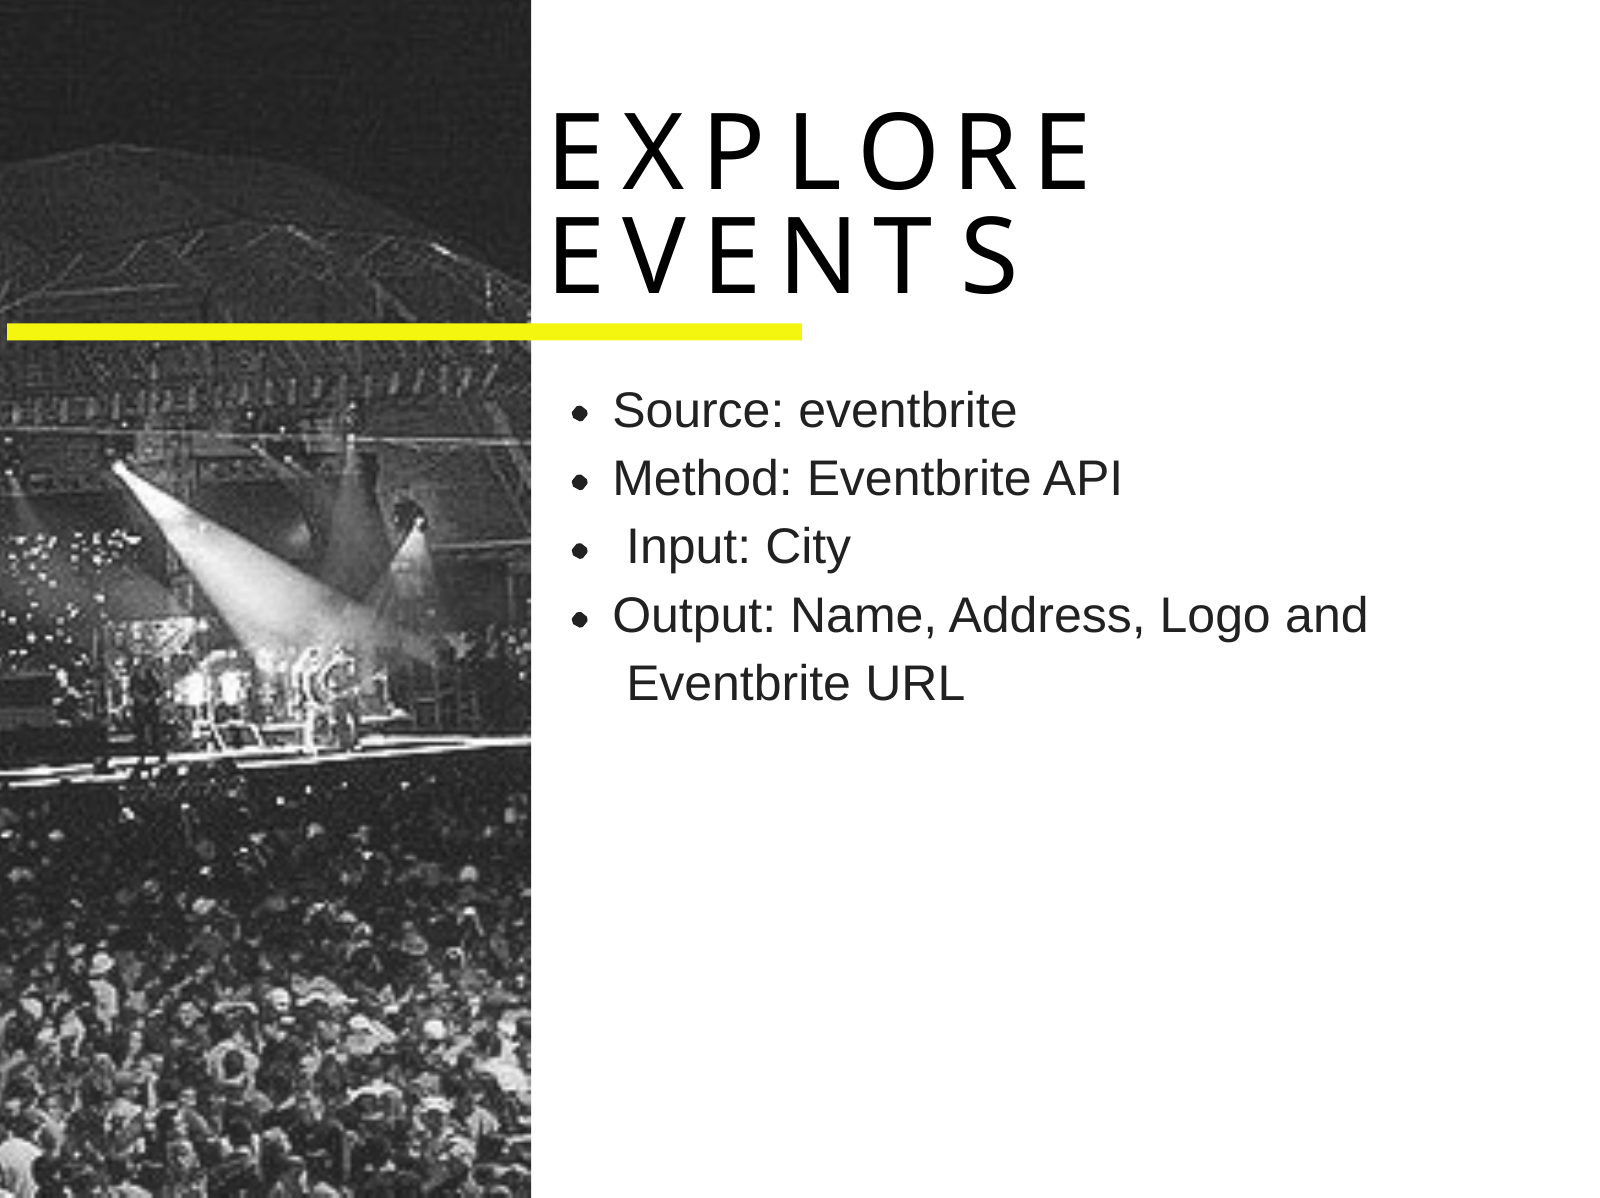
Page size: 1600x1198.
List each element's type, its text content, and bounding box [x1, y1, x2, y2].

text_box [571, 405, 588, 422]
text_box [571, 543, 588, 559]
text_box [7, 323, 802, 341]
text_box Source: eventbrite Method: Eventbrite API Input: City Output: Name, Address, Logo and Eventbrite URL [610, 368, 1378, 711]
text_box [0, 0, 532, 1198]
text_box [571, 611, 588, 628]
title E X P L O R E E V E N T S [544, 108, 1117, 315]
text_box [571, 474, 588, 491]
